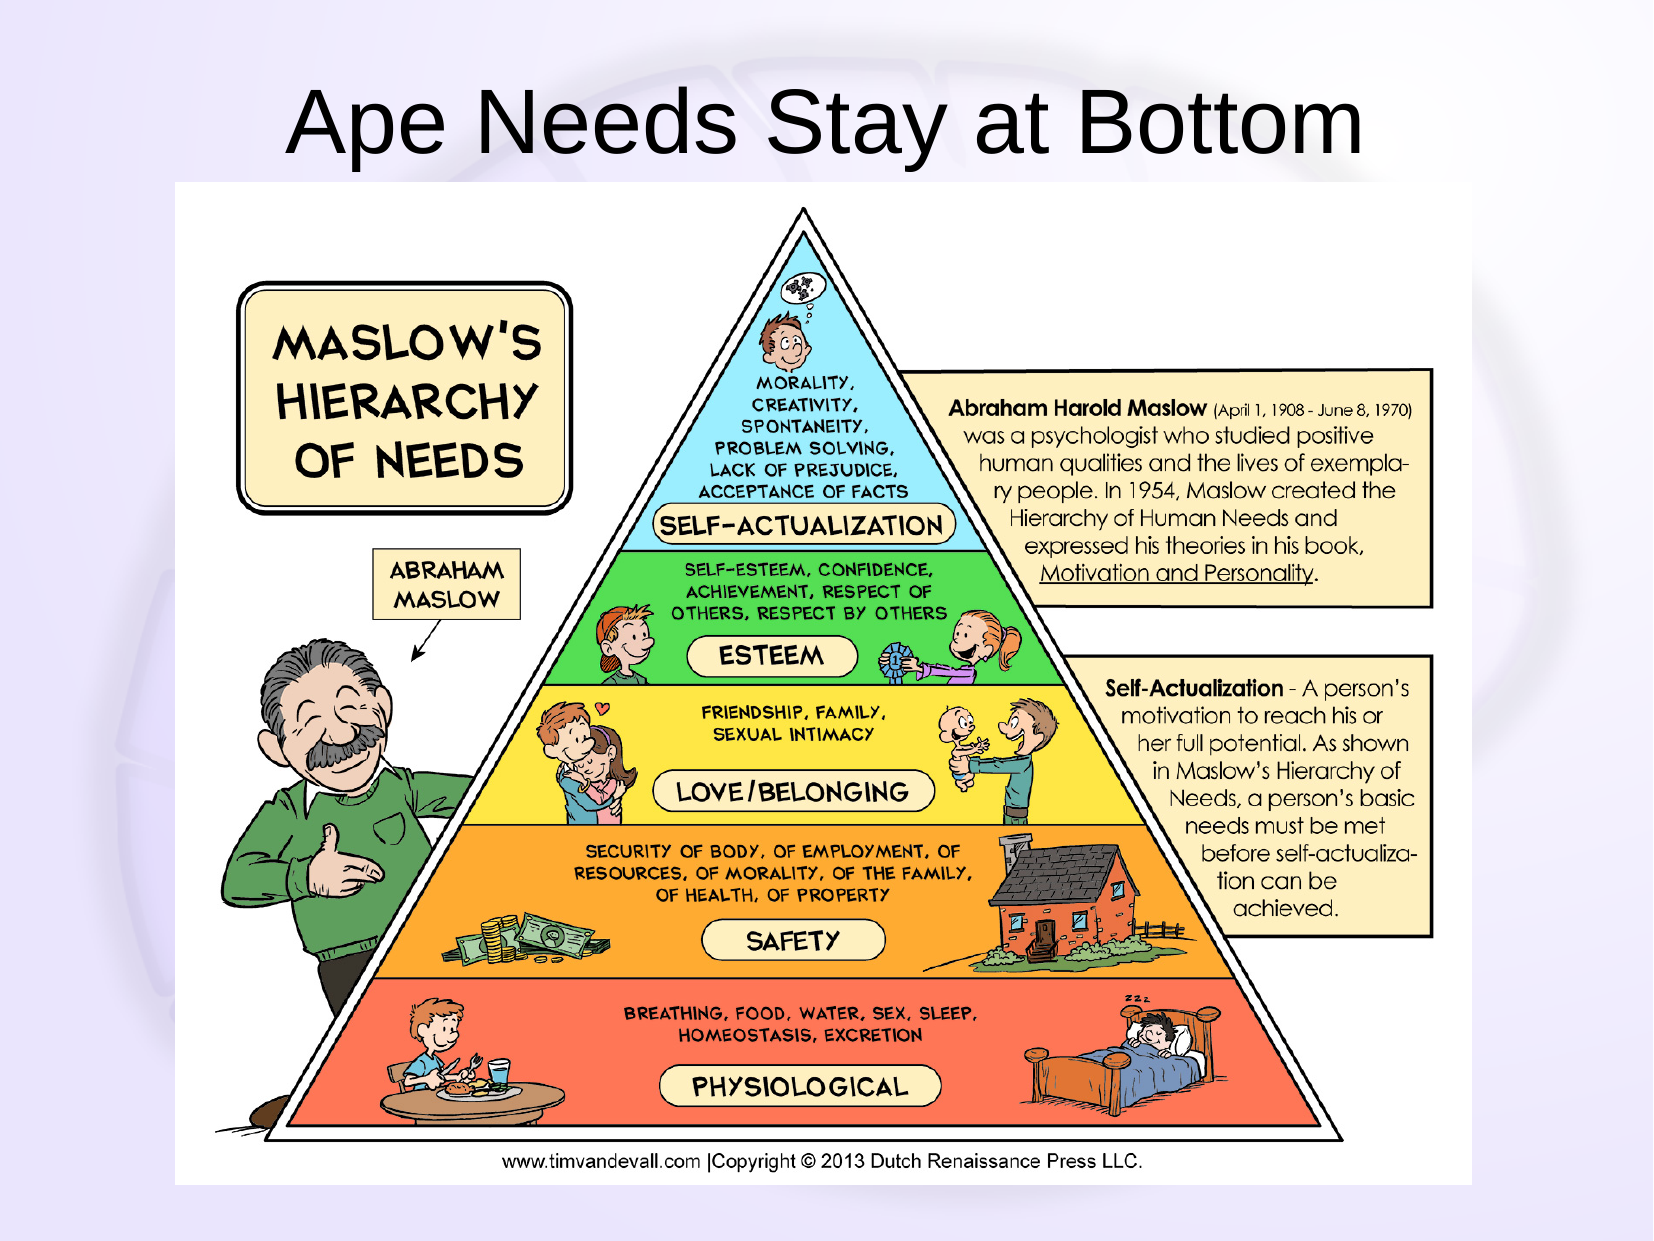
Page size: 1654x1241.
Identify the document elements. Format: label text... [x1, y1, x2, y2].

title Ape Needs Stay at Bottom [82, 49, 1571, 196]
picture [0, 0, 1654, 1241]
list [163, 182, 1477, 1185]
